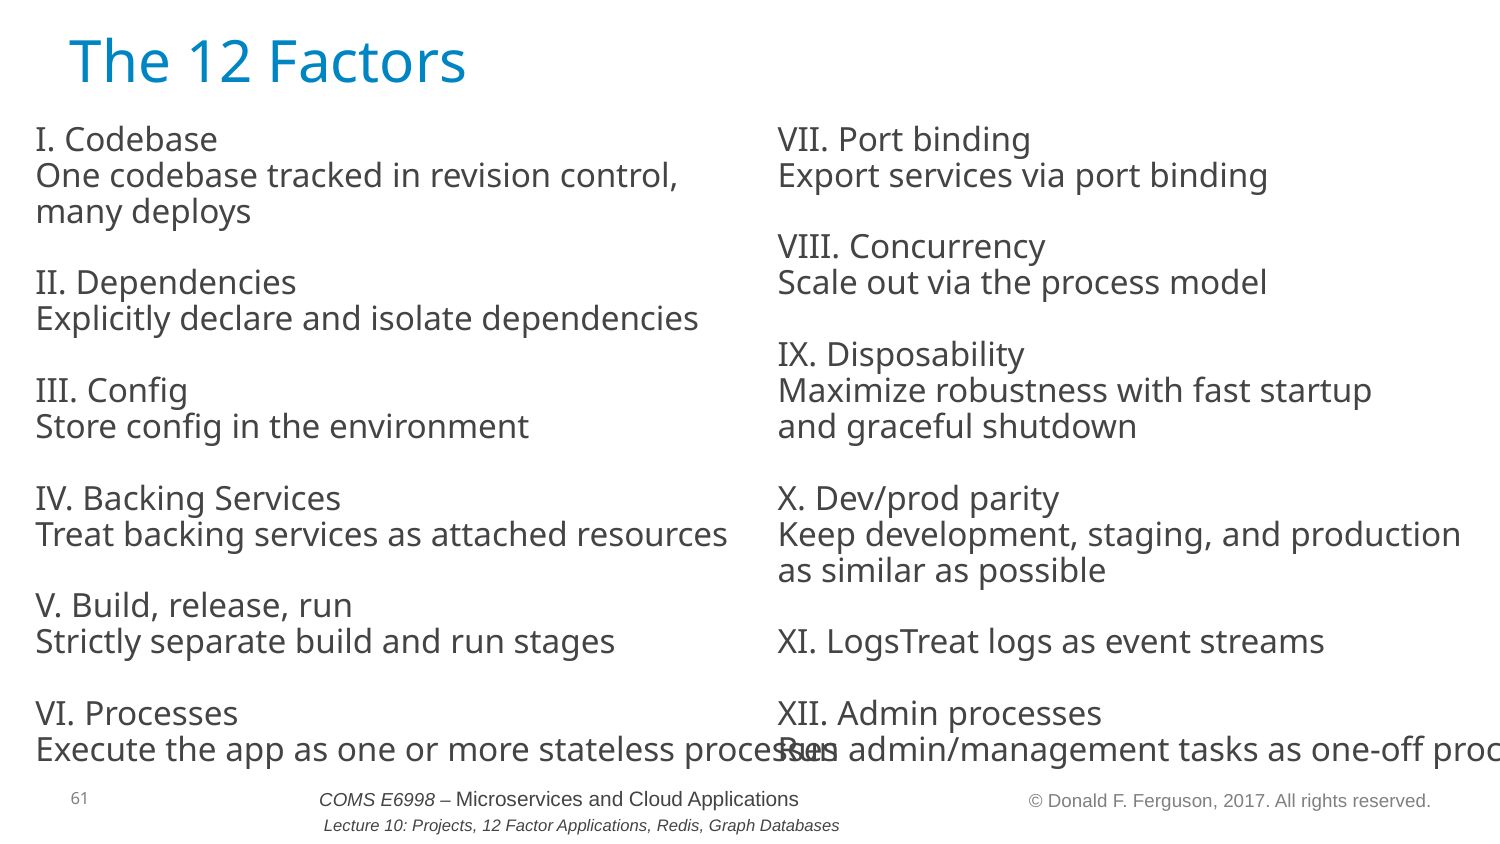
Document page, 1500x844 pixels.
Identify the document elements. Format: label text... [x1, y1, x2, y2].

title The 12 Factors [69, 31, 1422, 96]
text_box I. Codebase One codebase tracked in revision control, many deploys II. Dependencies Explicitly declare and isolate dependencies III. Config Store config in the environment IV. Backing Services Treat backing services as attached resources V. Build, release, run Strictly separate build and run stages VI. Processes Execute the app as one or more stateless processes [20, 115, 746, 768]
text_box VII. Port binding Export services via port binding VIII. Concurrency Scale out via the process model IX. Disposability Maximize robustness with fast startup and graceful shutdown X. Dev/prod parity Keep development, staging, and production as similar as possible XI. LogsTreat logs as event streams XII. Admin processes Run admin/management tasks as one-off processes [762, 115, 1488, 768]
